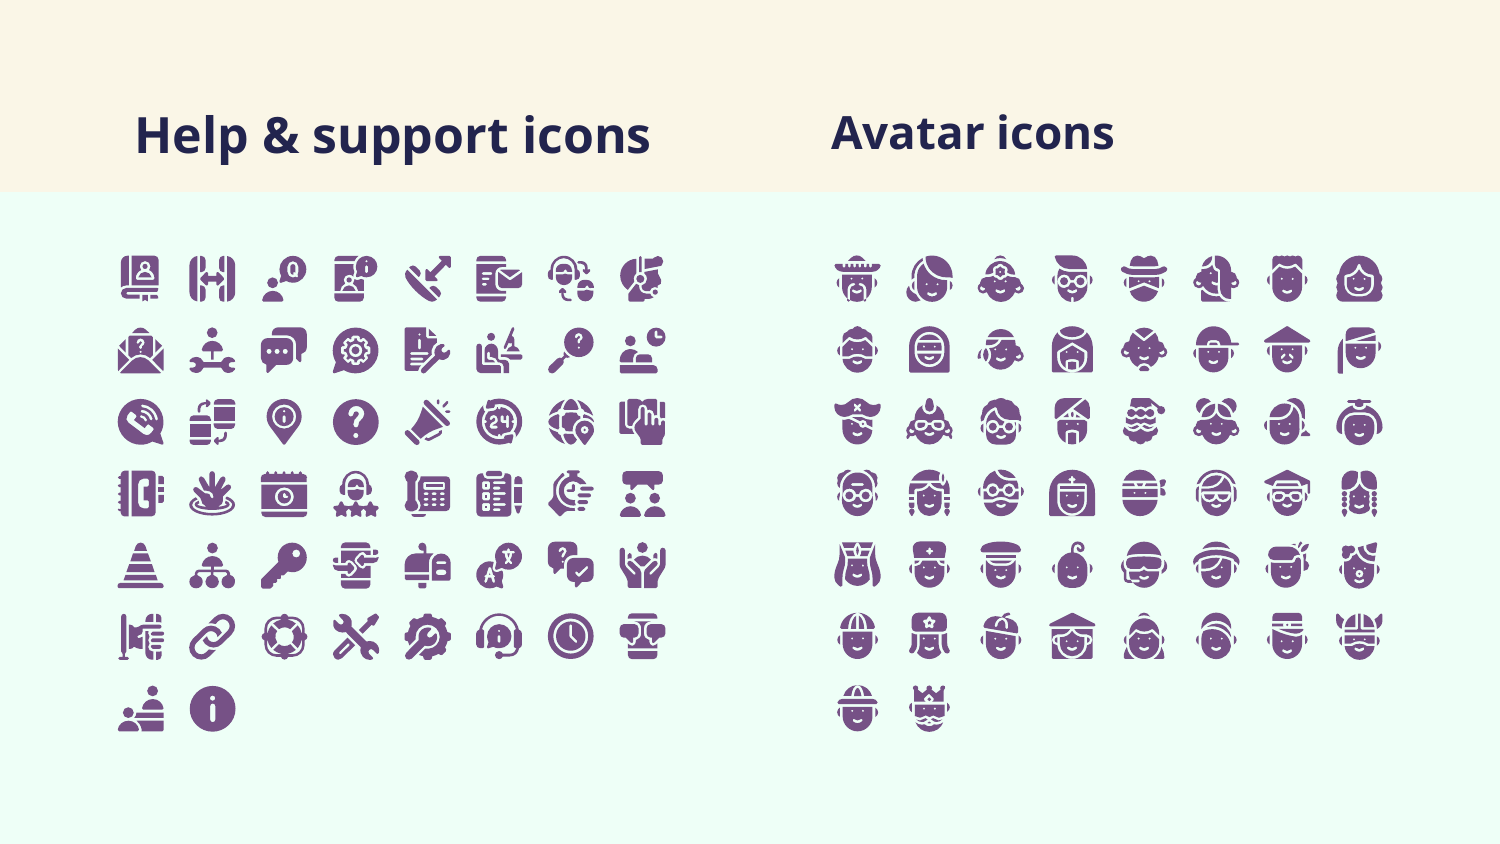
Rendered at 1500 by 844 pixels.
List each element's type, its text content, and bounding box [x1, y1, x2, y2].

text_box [189, 398, 236, 446]
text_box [1265, 541, 1310, 588]
text_box [332, 399, 379, 445]
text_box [475, 613, 523, 660]
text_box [188, 470, 236, 516]
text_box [189, 327, 236, 374]
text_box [404, 255, 452, 303]
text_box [619, 398, 666, 446]
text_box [1122, 469, 1167, 517]
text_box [476, 327, 523, 374]
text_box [187, 613, 237, 660]
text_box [404, 613, 452, 660]
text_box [1266, 612, 1308, 660]
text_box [977, 469, 1025, 517]
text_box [905, 397, 953, 445]
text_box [260, 470, 308, 518]
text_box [404, 470, 451, 518]
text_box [1123, 612, 1165, 660]
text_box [834, 255, 881, 303]
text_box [266, 398, 302, 445]
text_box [977, 328, 1025, 370]
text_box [1192, 326, 1240, 373]
text_box [117, 398, 164, 445]
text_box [908, 612, 951, 660]
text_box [836, 612, 879, 660]
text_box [117, 470, 164, 517]
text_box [547, 612, 595, 660]
title Avatar icons [816, 88, 1384, 168]
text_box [260, 327, 307, 374]
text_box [1120, 541, 1168, 588]
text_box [980, 612, 1022, 660]
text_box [908, 685, 950, 733]
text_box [117, 542, 164, 589]
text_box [1335, 255, 1383, 302]
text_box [836, 684, 879, 732]
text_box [980, 541, 1022, 589]
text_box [979, 397, 1023, 445]
text_box [261, 613, 308, 660]
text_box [404, 398, 451, 446]
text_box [1266, 255, 1308, 303]
text_box [261, 542, 307, 589]
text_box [476, 470, 523, 517]
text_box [1051, 325, 1093, 373]
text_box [619, 613, 666, 660]
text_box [619, 327, 666, 374]
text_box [476, 255, 523, 302]
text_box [547, 398, 595, 446]
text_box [547, 541, 595, 588]
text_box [1341, 470, 1378, 518]
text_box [836, 469, 879, 517]
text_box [905, 255, 953, 303]
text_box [619, 470, 666, 518]
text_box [1192, 255, 1240, 303]
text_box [547, 470, 594, 517]
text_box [332, 542, 379, 589]
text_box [120, 255, 160, 302]
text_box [189, 542, 236, 589]
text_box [334, 255, 378, 302]
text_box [836, 325, 879, 373]
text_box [1051, 255, 1093, 303]
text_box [619, 541, 666, 589]
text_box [1338, 542, 1380, 589]
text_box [1048, 469, 1096, 517]
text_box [1120, 255, 1168, 303]
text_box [1263, 469, 1311, 517]
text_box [834, 397, 881, 445]
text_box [1048, 612, 1096, 660]
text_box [332, 613, 380, 661]
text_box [1051, 541, 1093, 589]
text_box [619, 255, 664, 303]
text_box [404, 542, 451, 589]
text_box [332, 327, 379, 374]
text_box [475, 542, 523, 589]
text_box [404, 327, 451, 374]
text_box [834, 542, 881, 588]
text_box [1195, 612, 1237, 660]
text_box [1120, 327, 1168, 372]
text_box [908, 325, 950, 373]
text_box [908, 541, 950, 589]
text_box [1337, 327, 1382, 374]
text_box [117, 327, 164, 374]
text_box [332, 470, 379, 518]
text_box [189, 255, 236, 302]
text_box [547, 255, 595, 302]
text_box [1122, 397, 1166, 445]
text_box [1336, 398, 1383, 446]
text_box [1263, 325, 1311, 373]
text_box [1263, 397, 1311, 445]
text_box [1192, 397, 1240, 445]
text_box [1195, 469, 1237, 517]
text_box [908, 469, 951, 517]
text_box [1192, 541, 1240, 589]
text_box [1335, 613, 1383, 661]
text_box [117, 613, 165, 661]
text_box [189, 685, 236, 732]
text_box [261, 255, 307, 302]
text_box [547, 327, 594, 374]
title Help & support icons [119, 88, 669, 168]
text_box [117, 685, 164, 732]
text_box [977, 255, 1025, 303]
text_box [475, 398, 523, 445]
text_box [1054, 397, 1091, 445]
